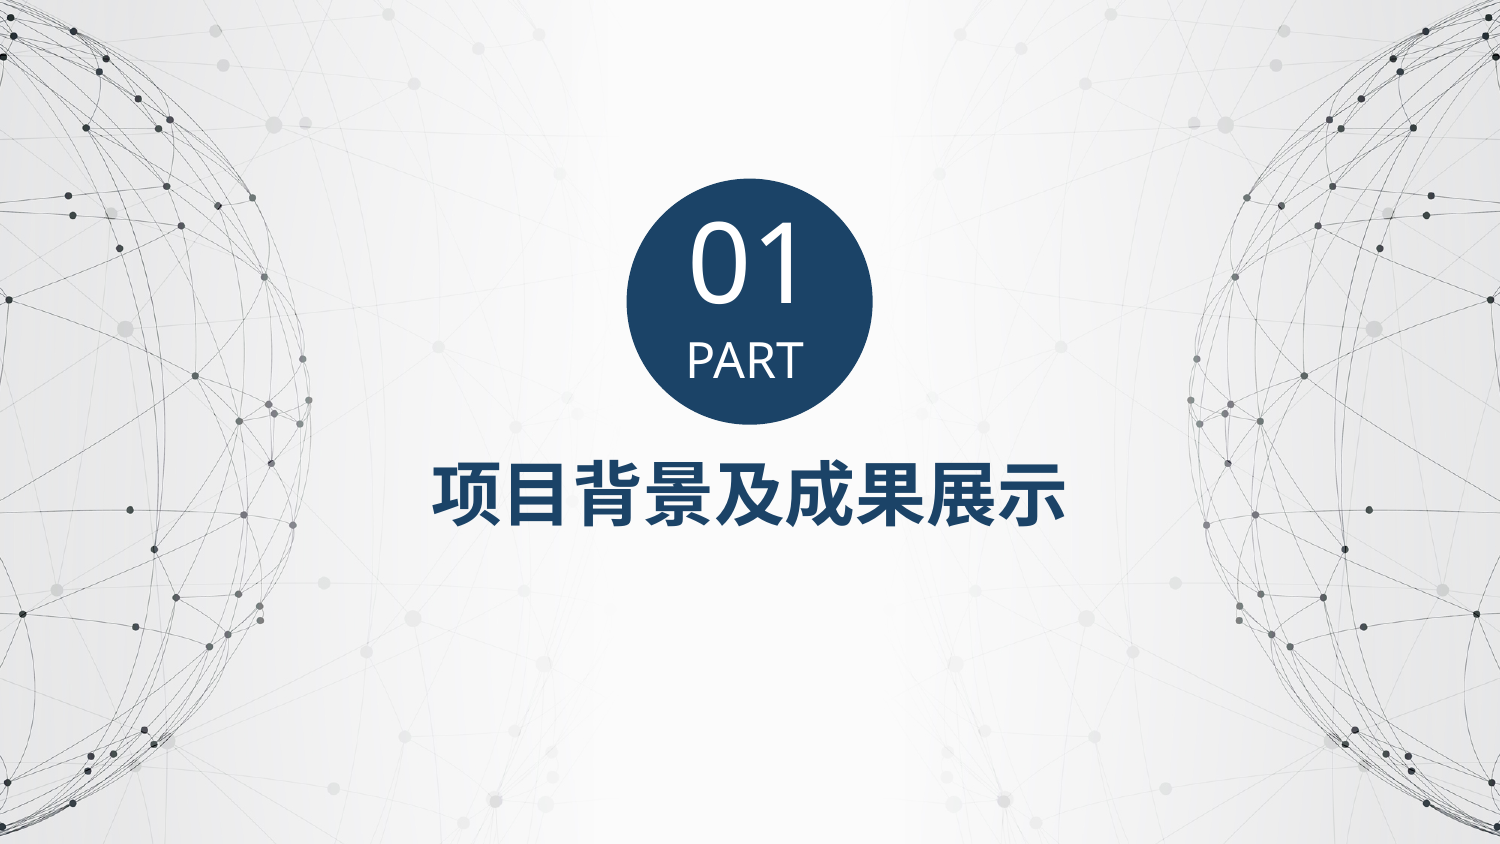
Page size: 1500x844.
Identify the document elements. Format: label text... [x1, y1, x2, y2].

picture [0, 0, 1500, 844]
text_box [633, 177, 866, 258]
text_box [667, 395, 832, 426]
text_box 项目背景及成果展示 [407, 444, 1092, 541]
text_box 01 PART [609, 258, 894, 395]
